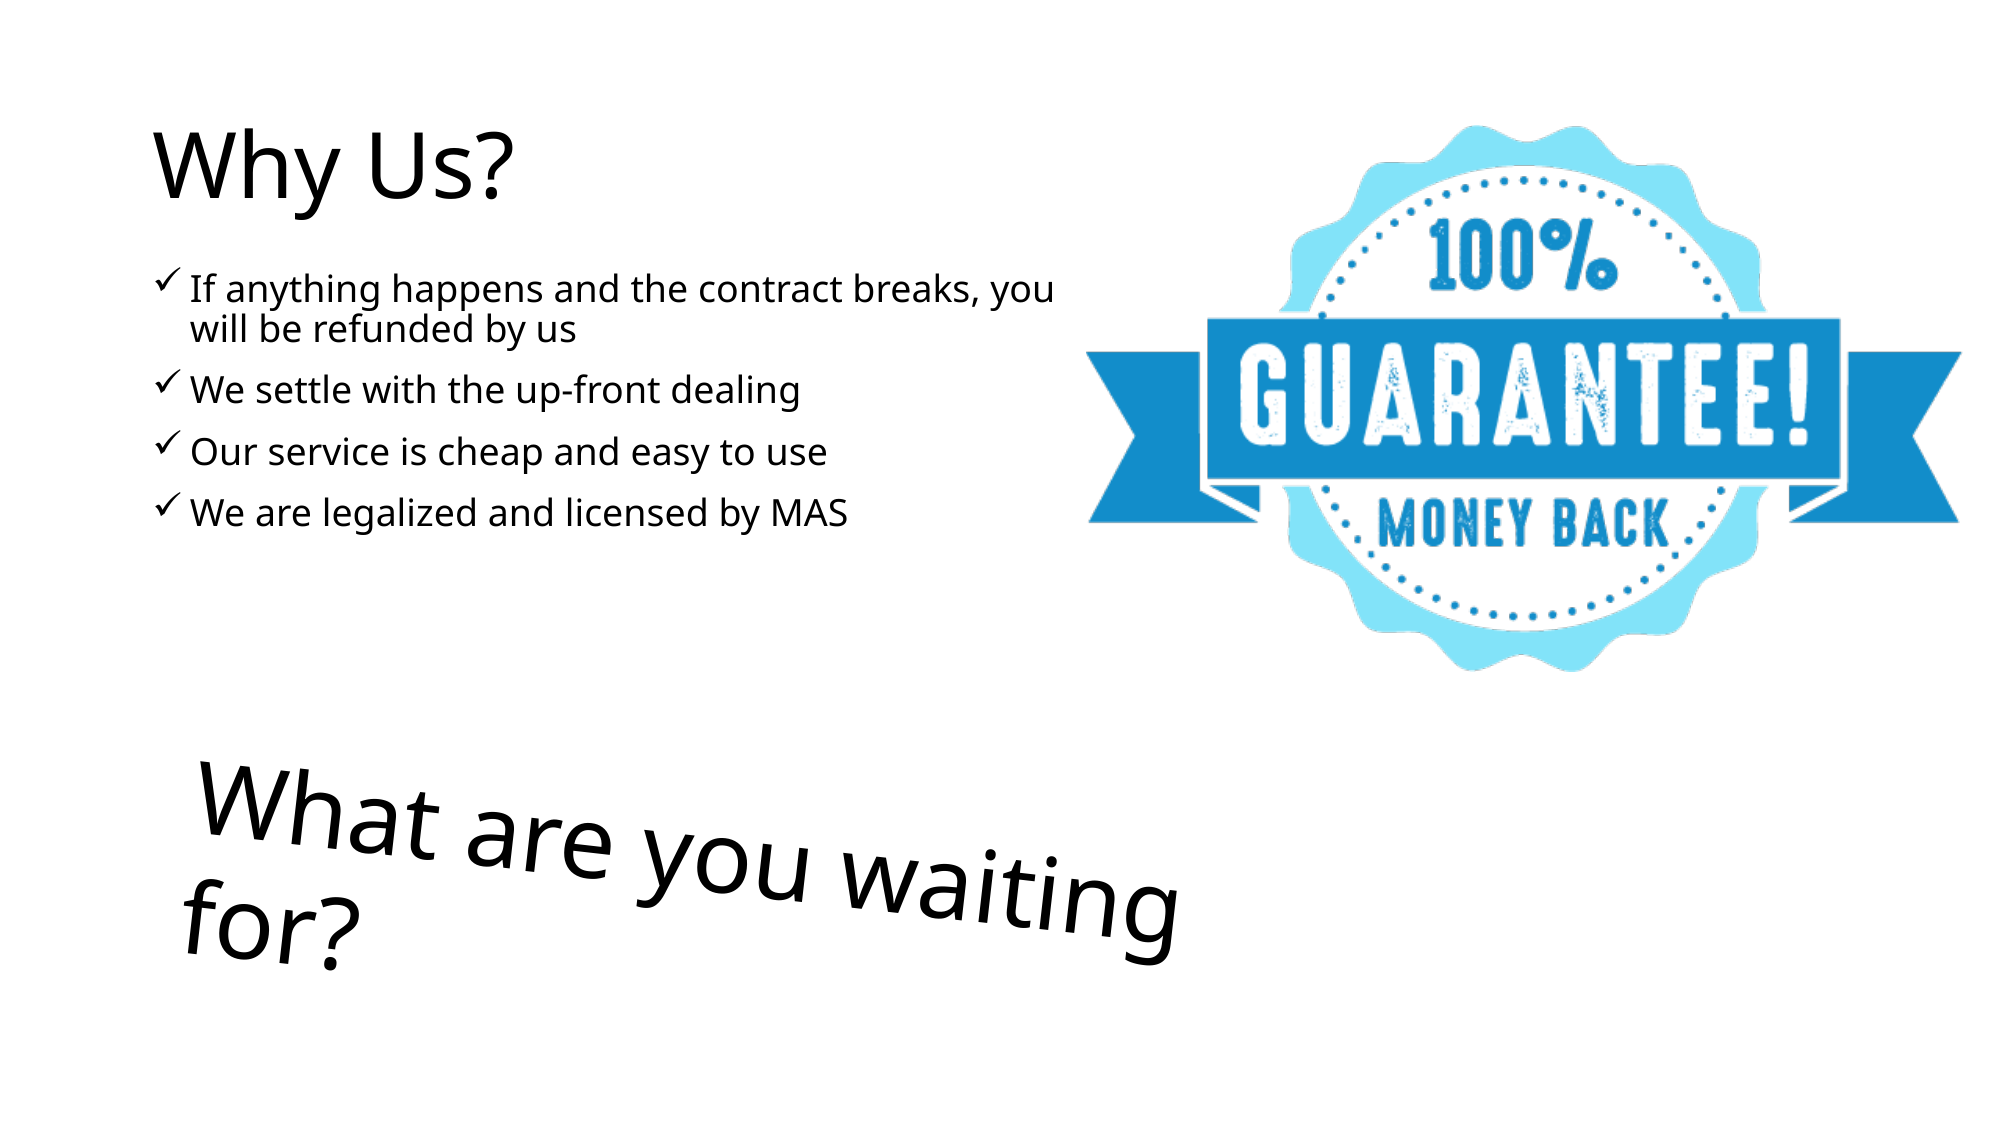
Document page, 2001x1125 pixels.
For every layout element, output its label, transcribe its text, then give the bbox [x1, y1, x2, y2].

text_box If anything happens and the contract breaks, you will be refunded by us We settle with the up-front dealing Our service is cheap and easy to use We are legalized and licensed by MAS [137, 262, 1105, 1065]
picture [1085, 125, 1964, 672]
text_box What are you waiting for? [159, 724, 1402, 1118]
title Why Us? [137, 59, 1863, 262]
